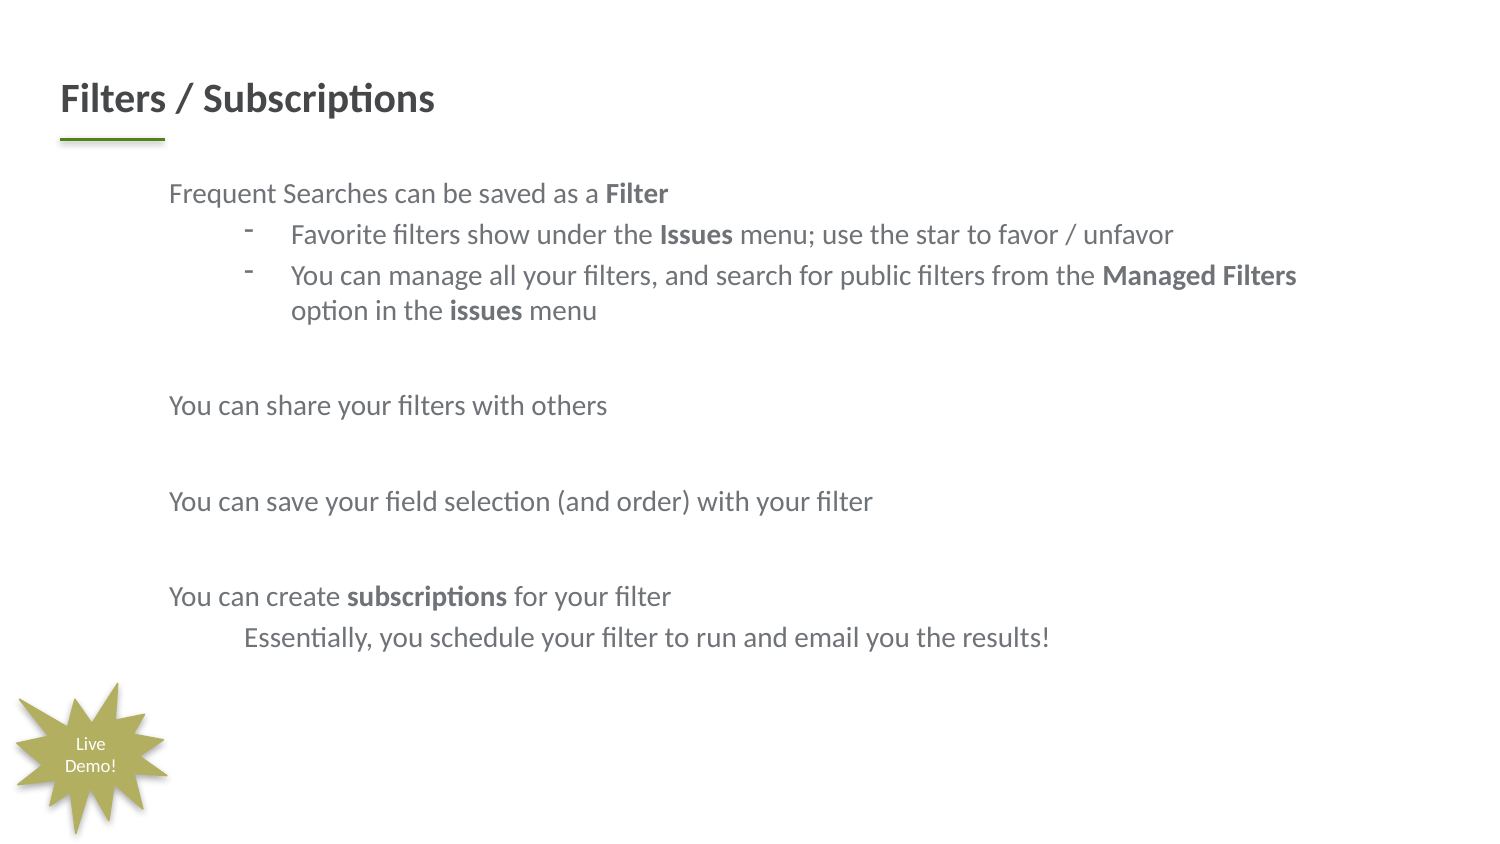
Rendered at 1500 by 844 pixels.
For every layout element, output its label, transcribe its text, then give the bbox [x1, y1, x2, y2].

title Filters / Subscriptions [45, 63, 1300, 147]
text_box Live Demo! [16, 682, 168, 835]
text_box Frequent Searches can be saved as a Filter Favorite filters show under the Issues menu; use the star to favor / unfavor You can manage all your filters, and search for public filters from the Managed Filters option in the issues menu You can share your filters with others You can save your field selection (and order) with your filter You can create subscriptions for your filter Essentially, you schedule your filter to run and email you the results! [154, 160, 1346, 687]
